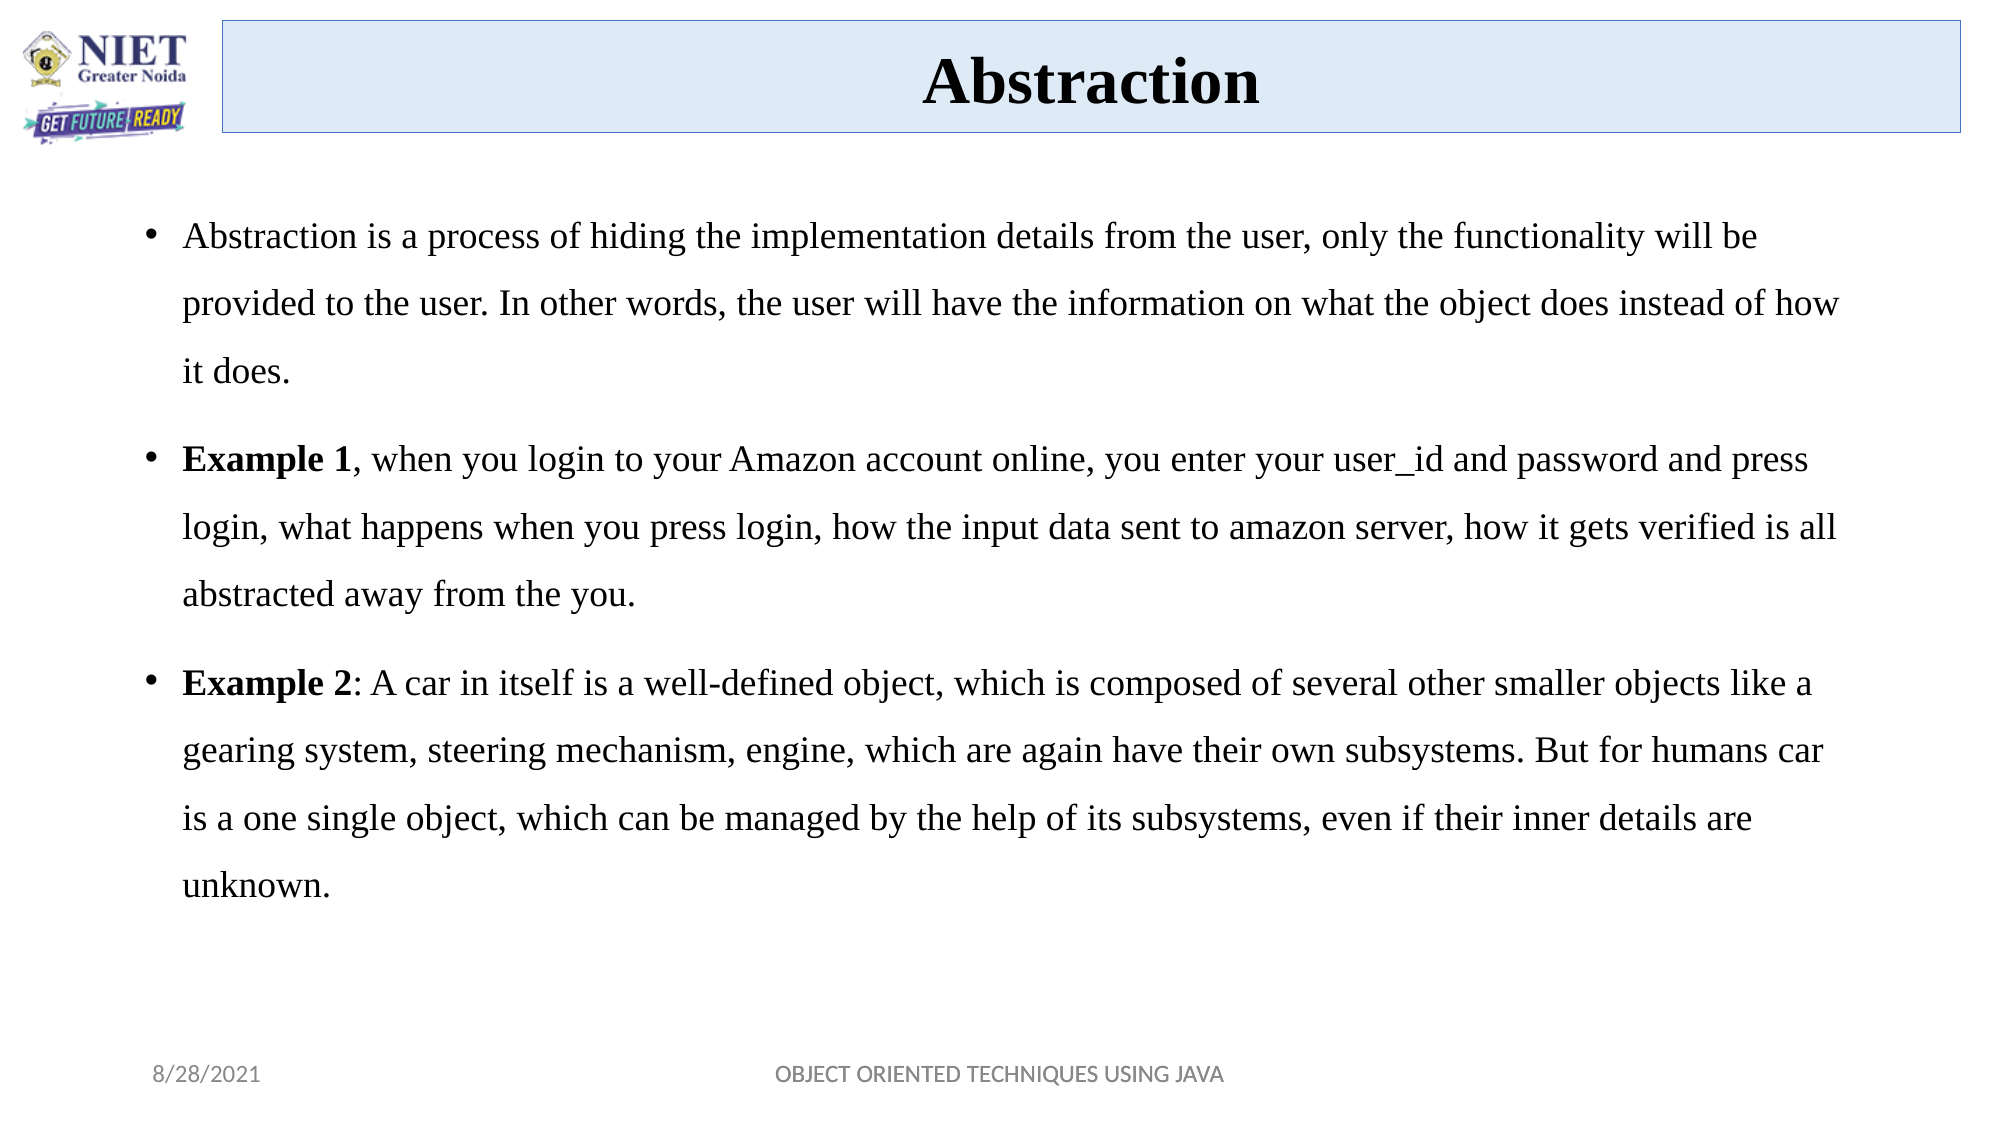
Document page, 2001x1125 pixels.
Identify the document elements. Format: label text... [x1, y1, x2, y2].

text_box 8/28/2021 [144, 1050, 580, 1095]
list Abstraction is a process of hiding the implementation details from the user, only the functionality will be provided to the user. In other words, the user will have the information on what the object does instead of how it does. Example 1, when you login to your Amazon account online, you enter your user_id and password and press login, what happens when you press login, how the input data sent to amazon server, how it gets verified is all abstracted away from the you. Example 2: A car in itself is a well-defined object, which is composed of several other smaller objects like a gearing system, steering mechanism, engine, which are again have their own subsystems. But for humans car is a one single object, which can be managed by the help of its subsystems, even if their inner details are unknown. [136, 180, 1863, 1071]
text_box OBJECT ORIENTED TECHNIQUES USING JAVA [669, 1071, 1330, 1095]
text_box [0, 19, 1961, 155]
